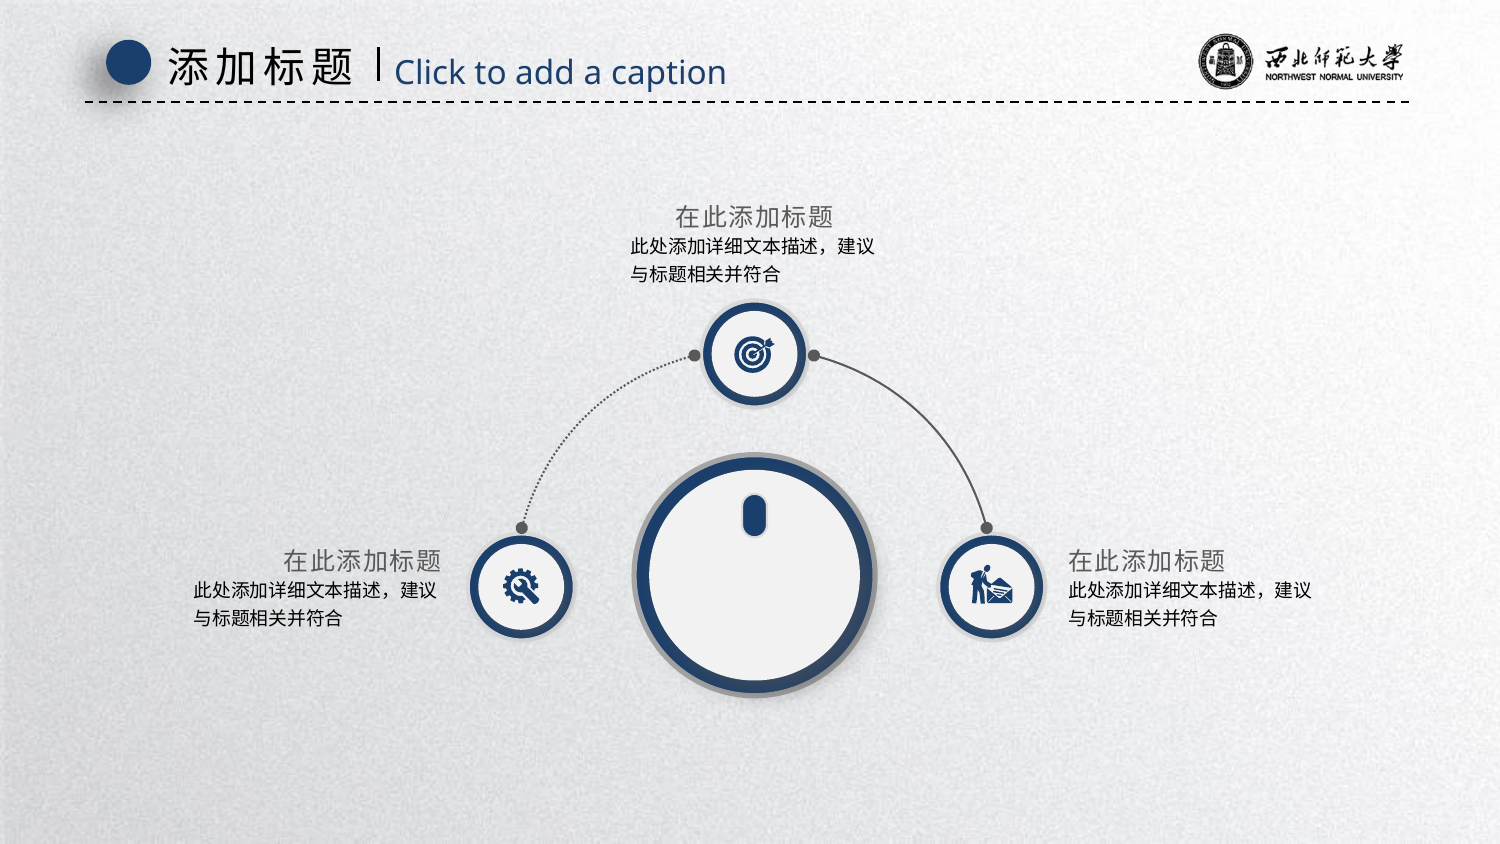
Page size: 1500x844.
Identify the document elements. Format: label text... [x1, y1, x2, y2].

text_box Click to add a caption [379, 43, 743, 99]
picture [0, 0, 1500, 844]
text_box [166, 538, 457, 635]
text_box [105, 38, 153, 86]
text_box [938, 533, 1046, 641]
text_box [1053, 538, 1343, 635]
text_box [467, 533, 575, 641]
text_box [809, 349, 993, 533]
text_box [503, 568, 540, 605]
text_box [515, 349, 701, 533]
text_box 添加标题 [153, 33, 369, 99]
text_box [701, 300, 809, 408]
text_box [970, 564, 1013, 604]
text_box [634, 454, 876, 696]
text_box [610, 194, 900, 291]
